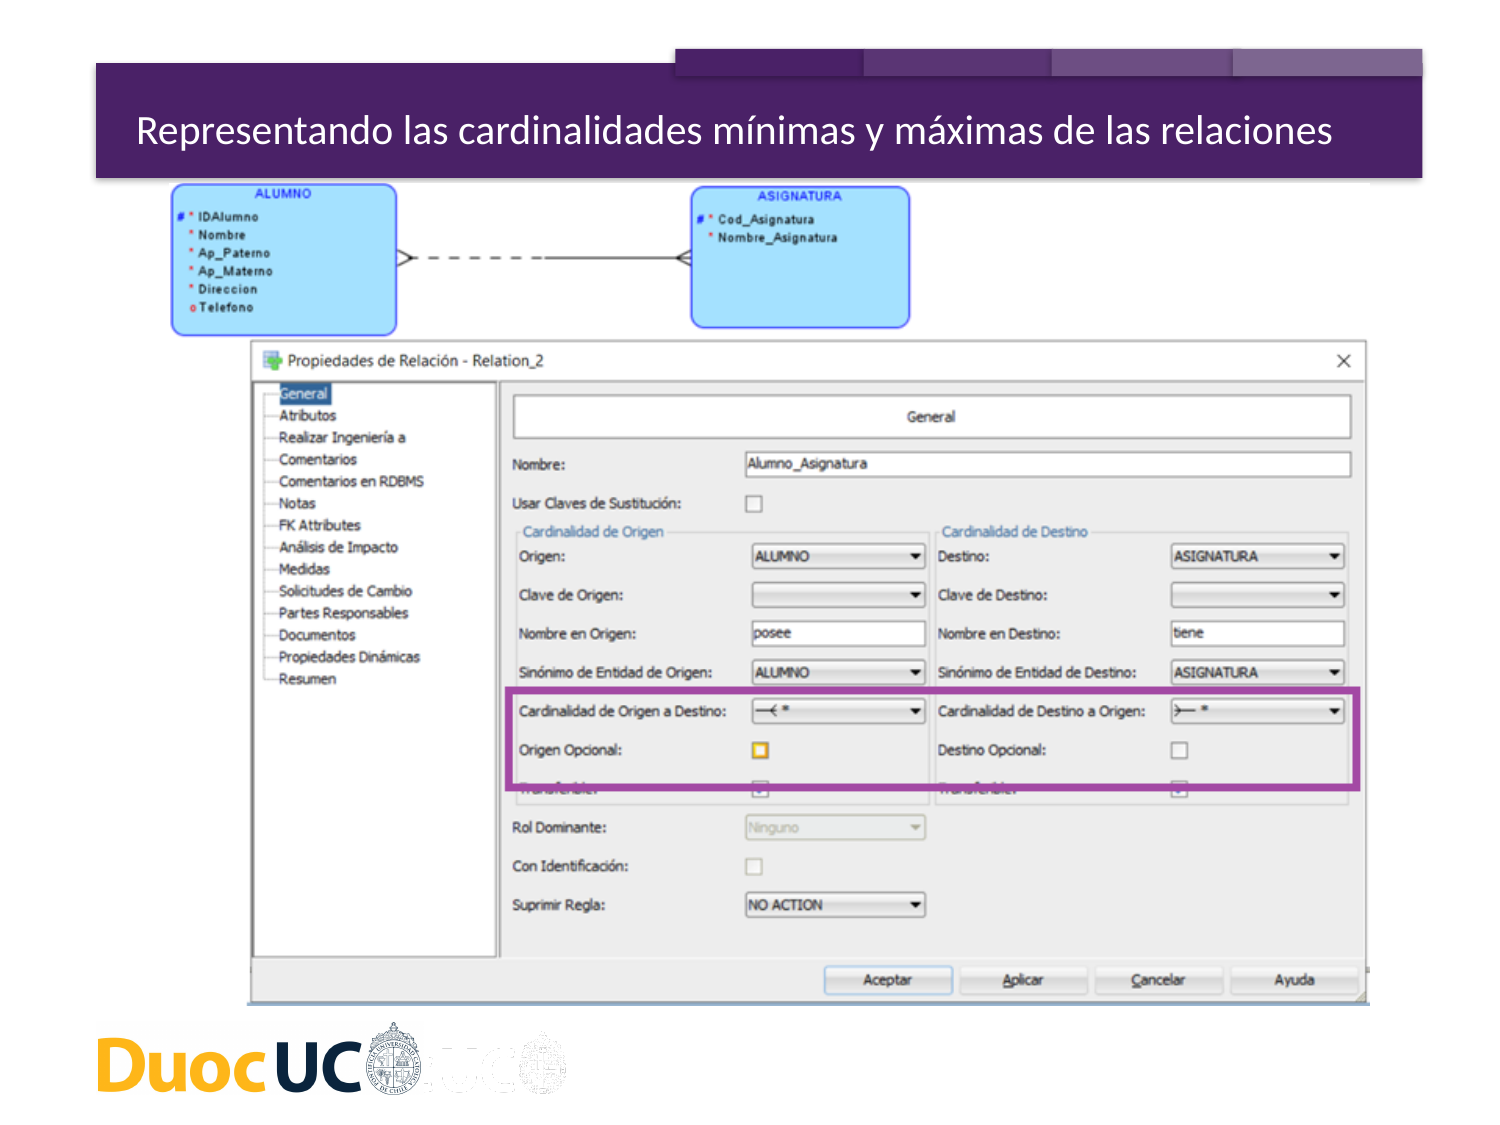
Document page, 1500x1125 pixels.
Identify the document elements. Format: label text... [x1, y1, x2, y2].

text_box Representando las cardinalidades mínimas y máximas de las relaciones [106, 95, 1349, 160]
picture [169, 183, 1370, 1006]
picture [96, 1021, 566, 1095]
